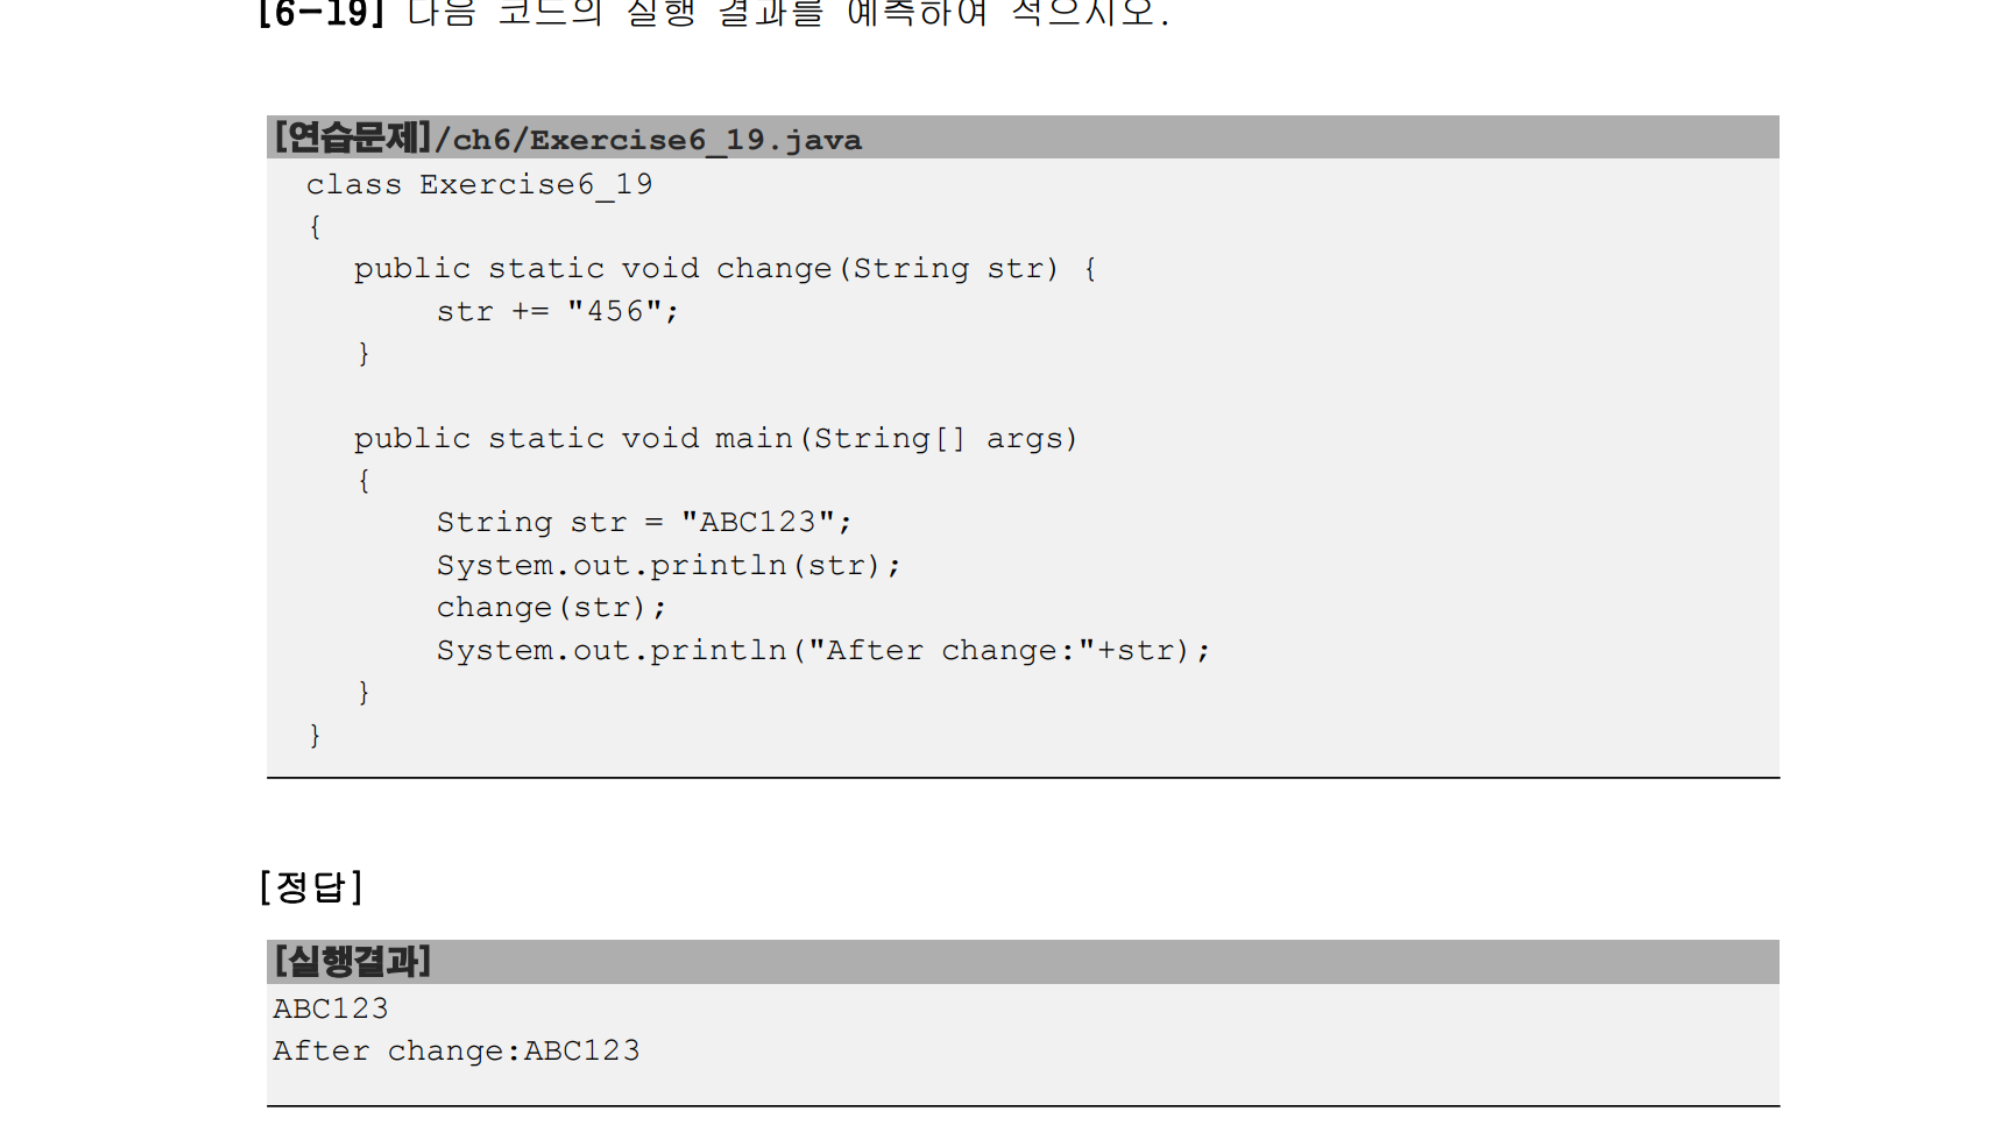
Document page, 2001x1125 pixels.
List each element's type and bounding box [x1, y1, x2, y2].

picture [225, 0, 1846, 1125]
